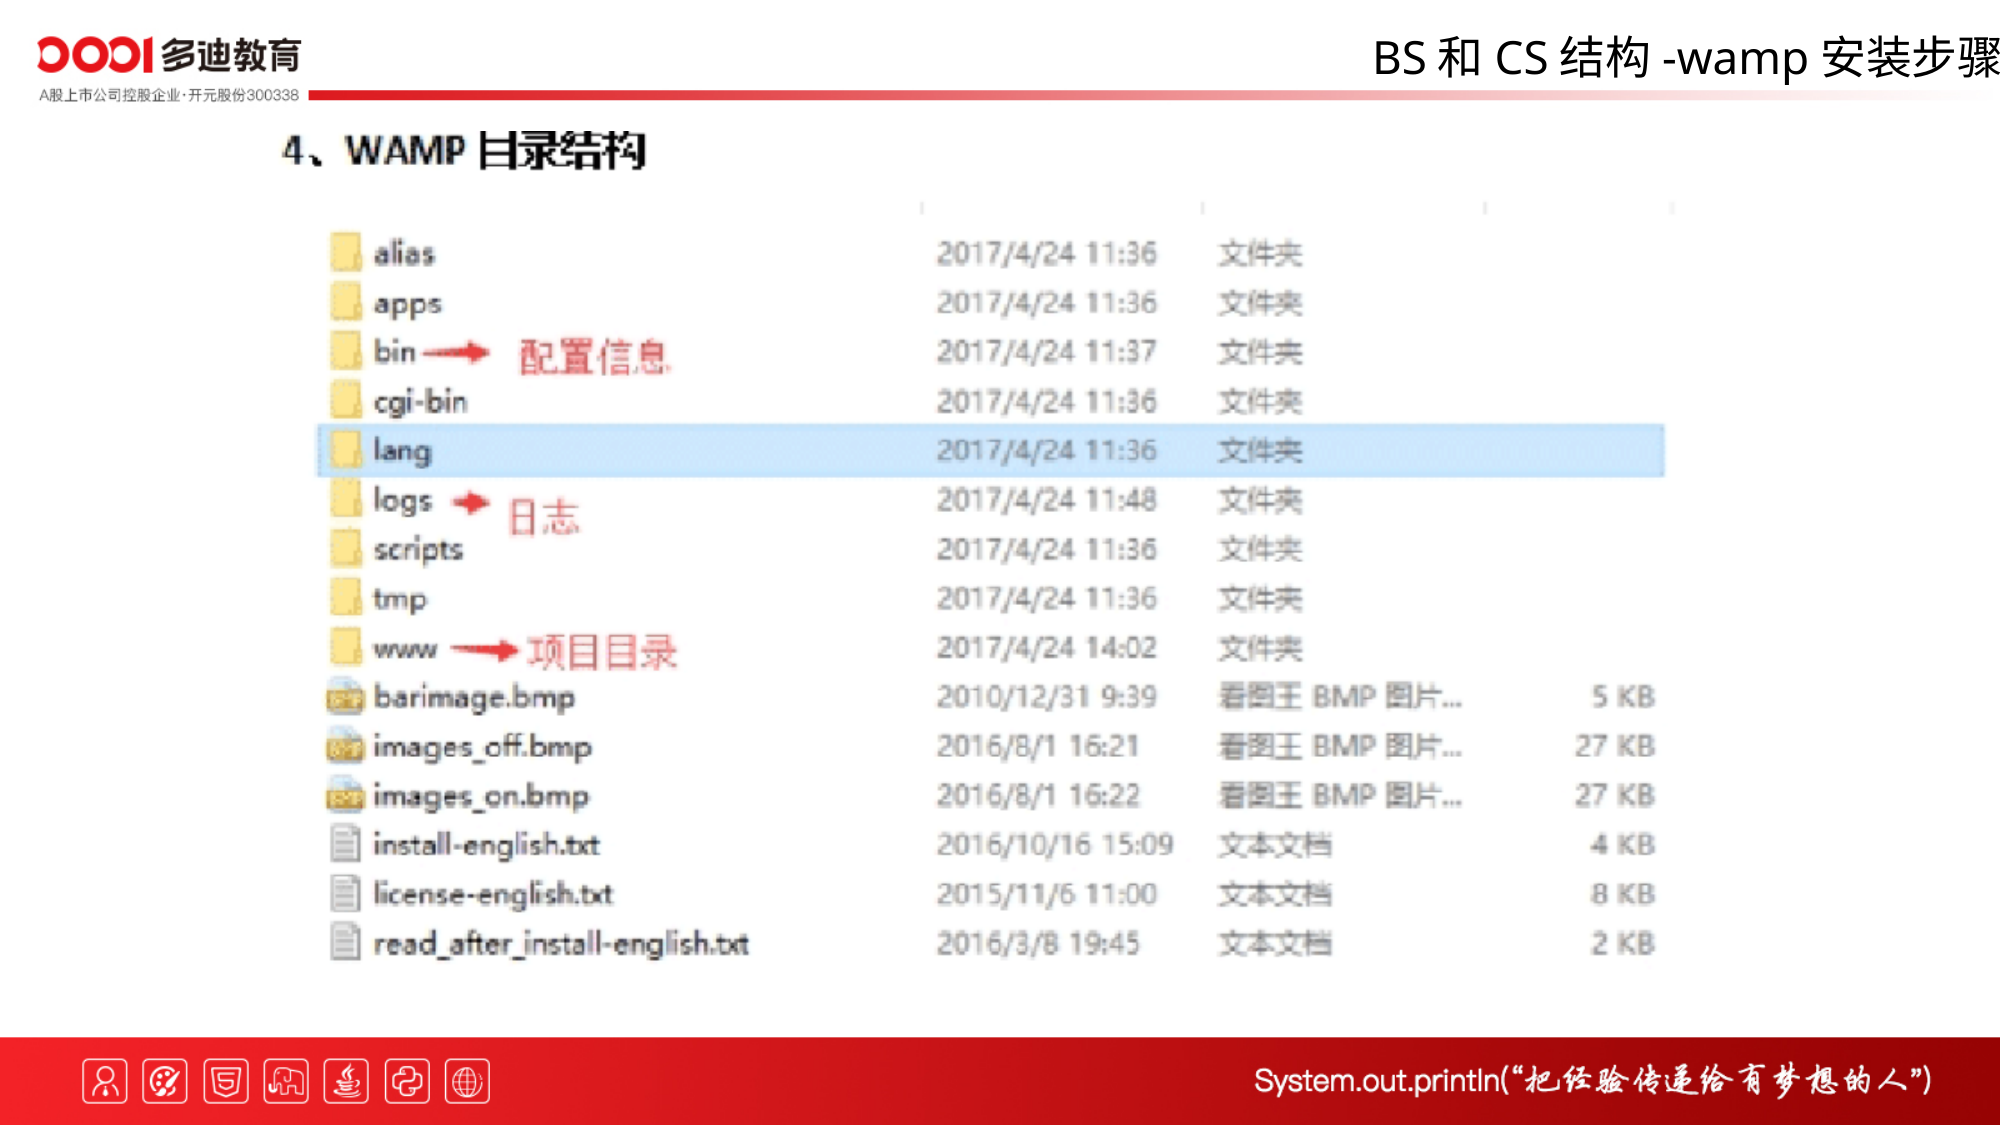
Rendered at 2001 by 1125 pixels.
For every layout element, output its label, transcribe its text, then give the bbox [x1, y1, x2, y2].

picture [0, 0, 2000, 1125]
text_box BS和CS结构-wamp安装步骤 [1357, 21, 2000, 92]
